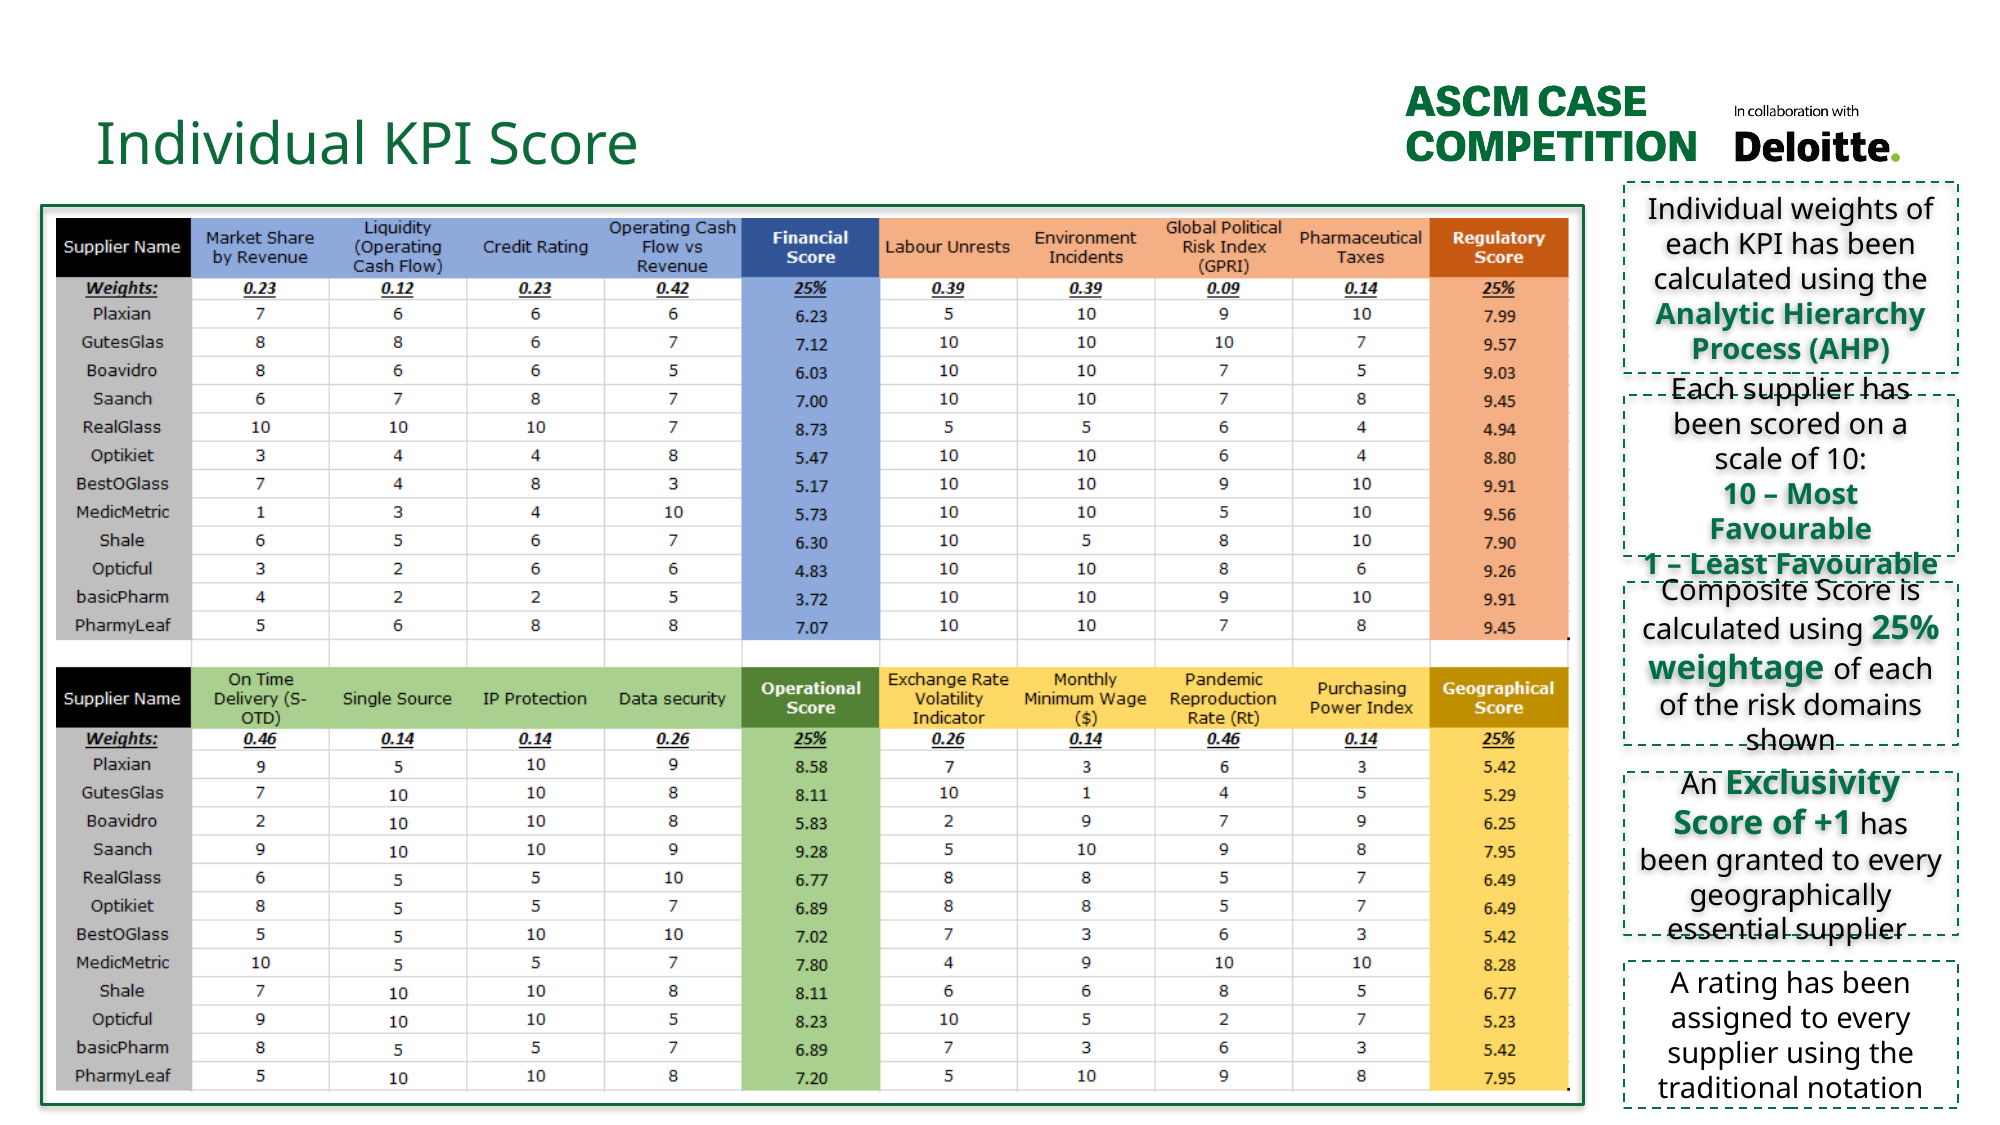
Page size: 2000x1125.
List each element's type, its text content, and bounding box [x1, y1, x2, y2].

text_box An Exclusivity Score of +1 has been granted to every geographically essential supplier [1623, 771, 1958, 936]
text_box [41, 205, 1584, 1106]
text_box Composite Score is calculated using 25% weightage of each of the risk domains shown [1623, 582, 1958, 746]
text_box Individual weights of each KPI has been calculated using the Analytic Hierarchy Process (AHP) [1623, 181, 1958, 374]
text_box A rating has been assigned to every supplier using the traditional notation [1623, 960, 1958, 1109]
title Individual KPI Score [96, 50, 1287, 176]
text_box Each supplier has been scored on a scale of 10: 10 – Most Favourable 1 – Least Favourable [1623, 394, 1958, 556]
picture [1405, 85, 1900, 162]
